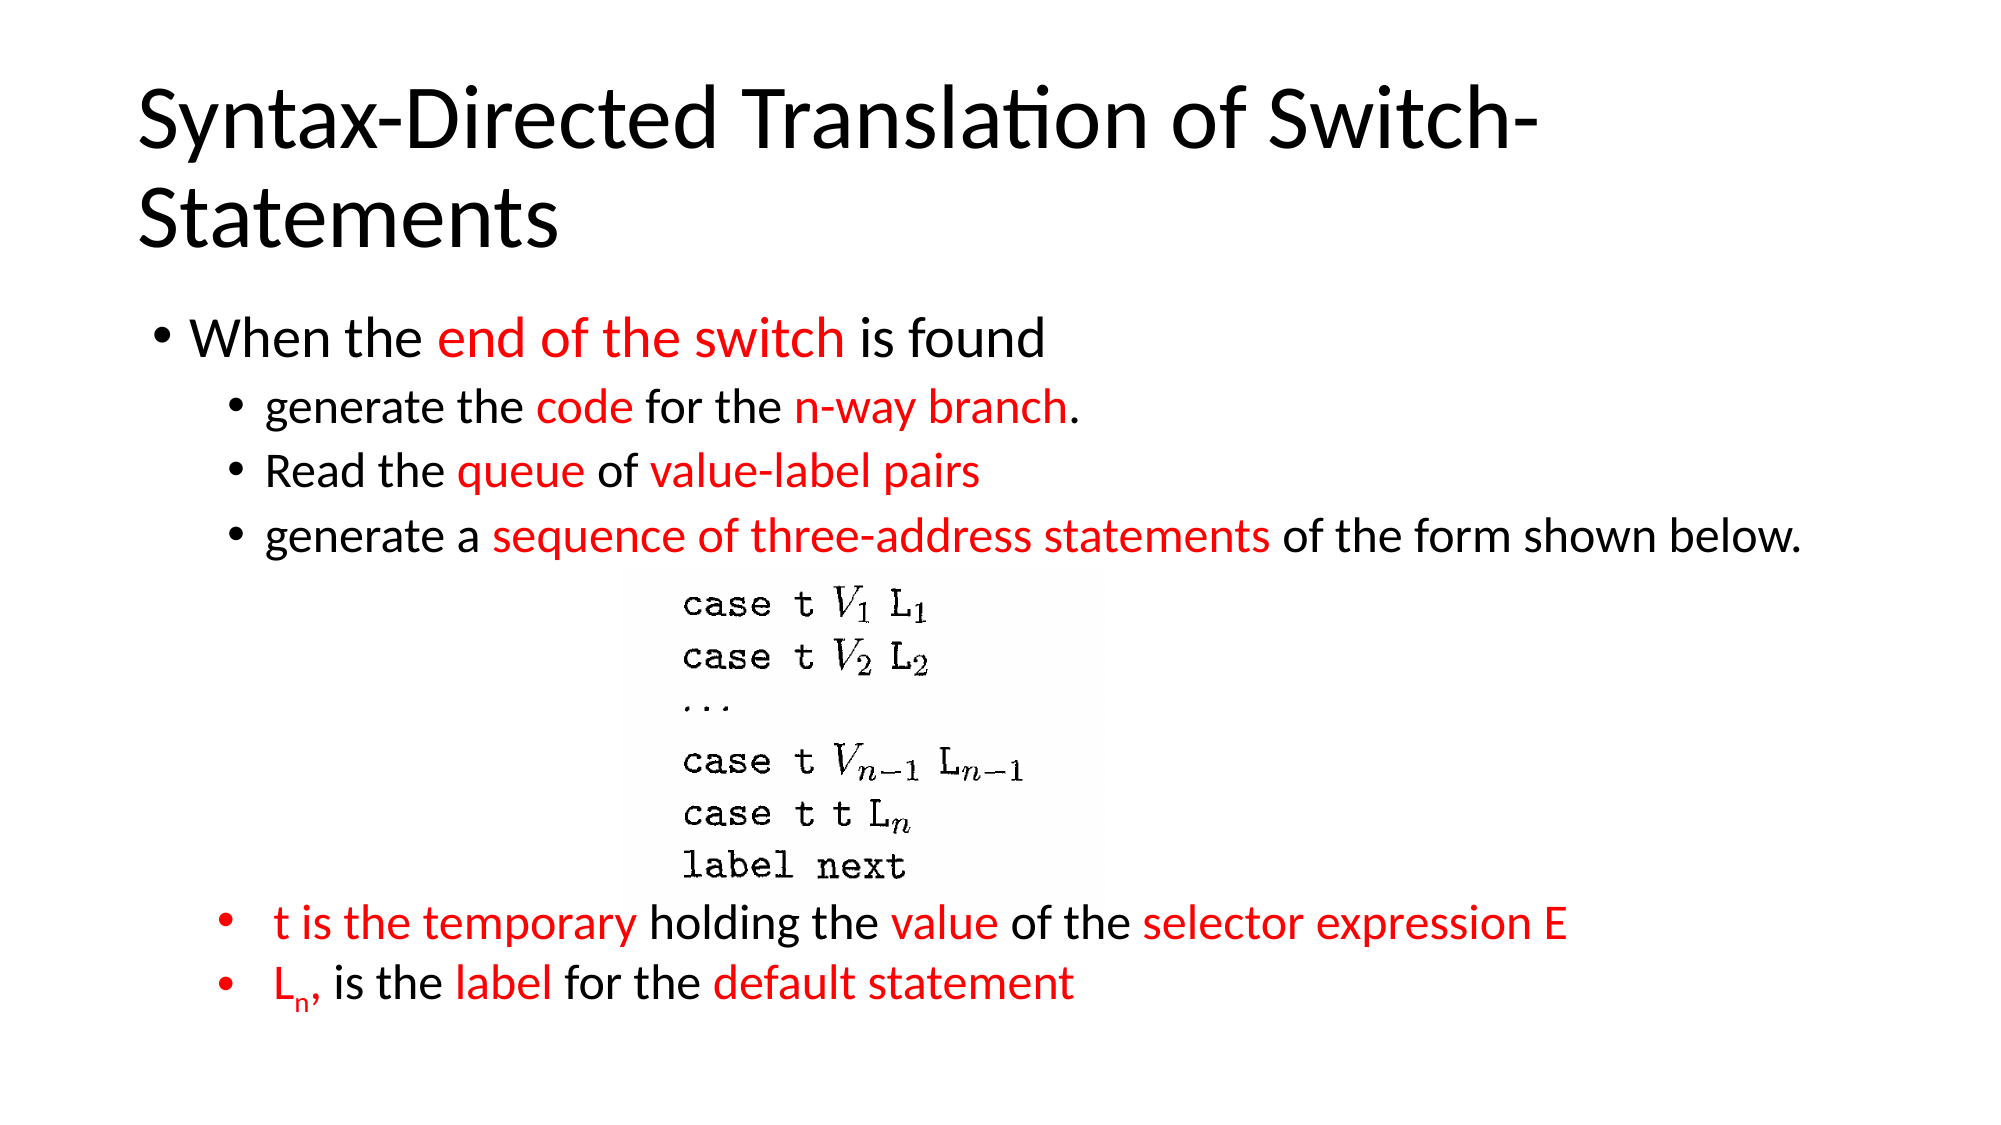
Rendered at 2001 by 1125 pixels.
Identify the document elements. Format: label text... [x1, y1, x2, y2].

title Syntax-Directed Translation of Switch-Statements [122, 59, 1863, 278]
list When the end of the switch is found generate the code for the n-way branch. Read the queue of value-label pairs generate a sequence of three-address statements of the form shown below. [137, 299, 1863, 1014]
picture [618, 567, 1109, 913]
text_box t is the temporary holding the value of the selector expression E Ln, is the label for the default statement [202, 881, 1863, 1071]
